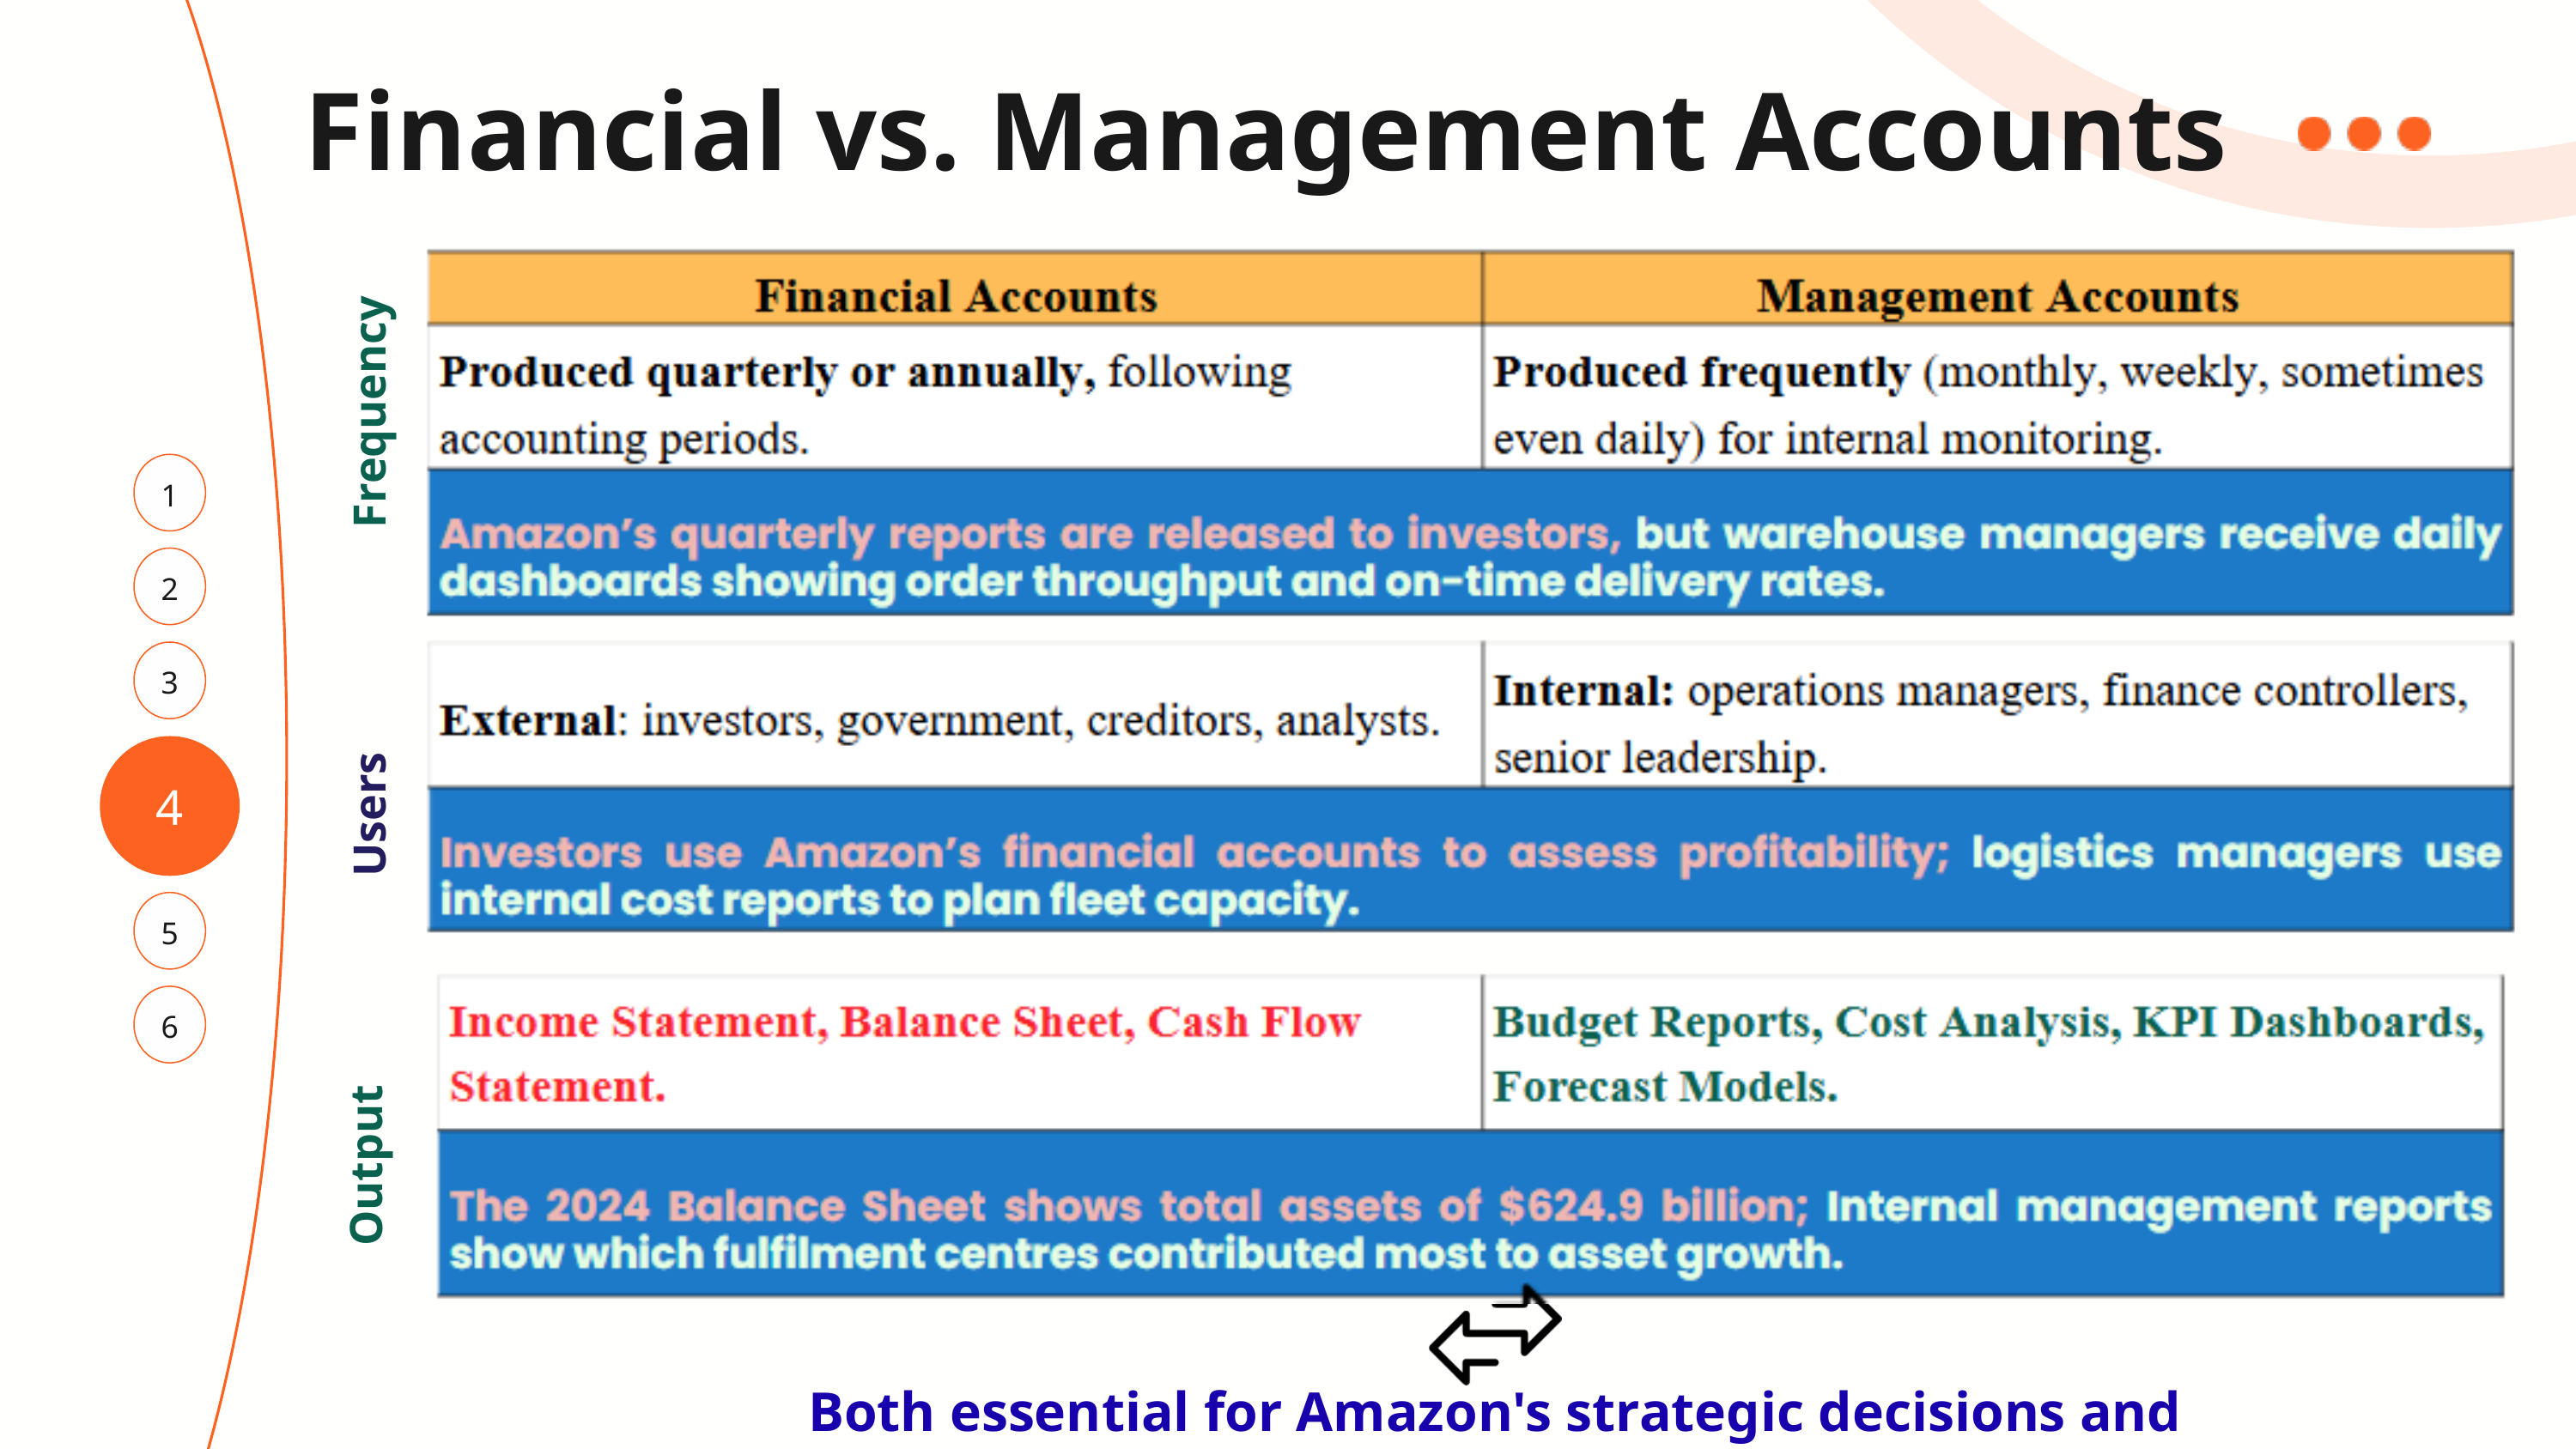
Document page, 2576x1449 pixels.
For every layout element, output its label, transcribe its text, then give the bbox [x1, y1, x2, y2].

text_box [133, 453, 206, 531]
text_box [133, 548, 206, 625]
text_box Output [349, 945, 392, 1386]
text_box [0, 0, 288, 1449]
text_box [133, 641, 206, 719]
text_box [1656, 0, 2576, 192]
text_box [133, 892, 206, 970]
picture [418, 240, 2518, 1304]
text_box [100, 736, 240, 876]
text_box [133, 985, 206, 1064]
text_box Both essential for Amazon's strategic decisions and accountability [766, 1367, 2225, 1449]
text_box Frequency [331, 191, 395, 594]
text_box [1429, 1310, 1562, 1367]
text_box Users [331, 594, 395, 1035]
text_box Financial vs. Management Accounts [305, 41, 1652, 192]
